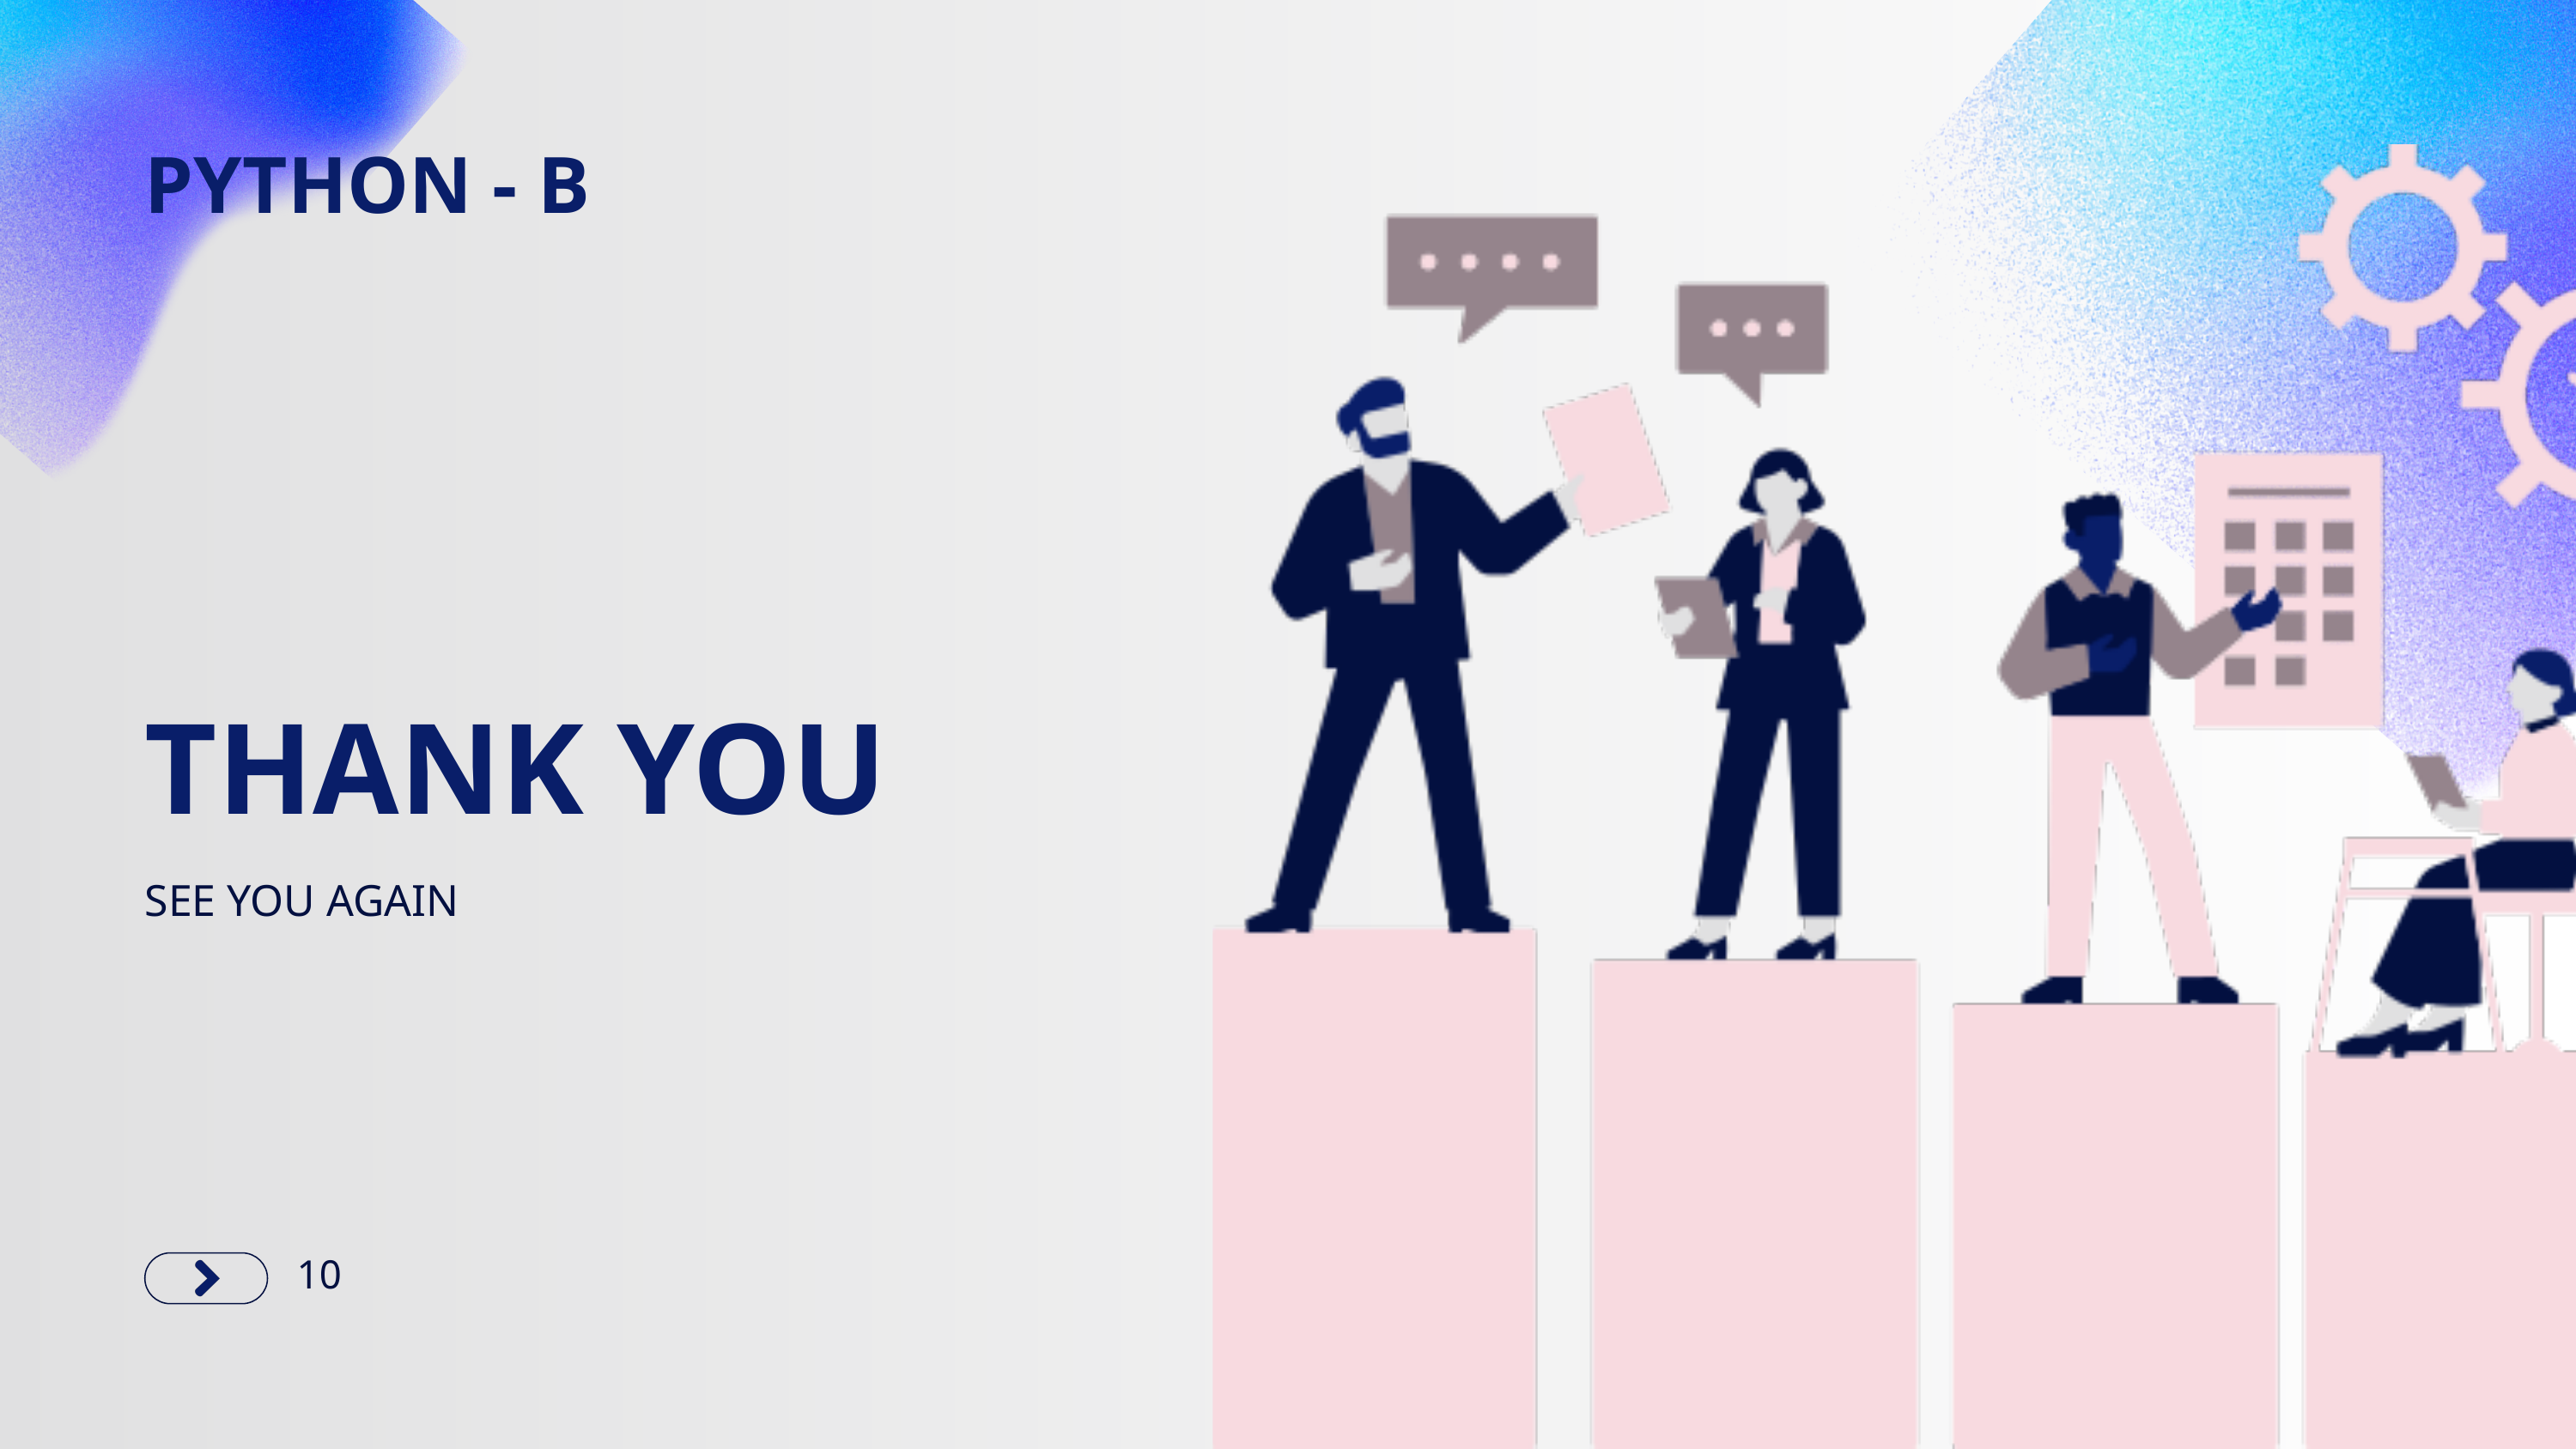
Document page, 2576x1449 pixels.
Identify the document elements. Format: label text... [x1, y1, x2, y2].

text_box THANK YOU [144, 713, 896, 840]
text_box 10 [294, 1267, 345, 1297]
text_box [0, 0, 477, 506]
text_box [1212, 144, 2576, 1449]
text_box PYTHON - B [144, 171, 855, 230]
text_box SEE YOU AGAIN [144, 856, 855, 925]
text_box [1925, 0, 2576, 144]
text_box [144, 1252, 268, 1304]
